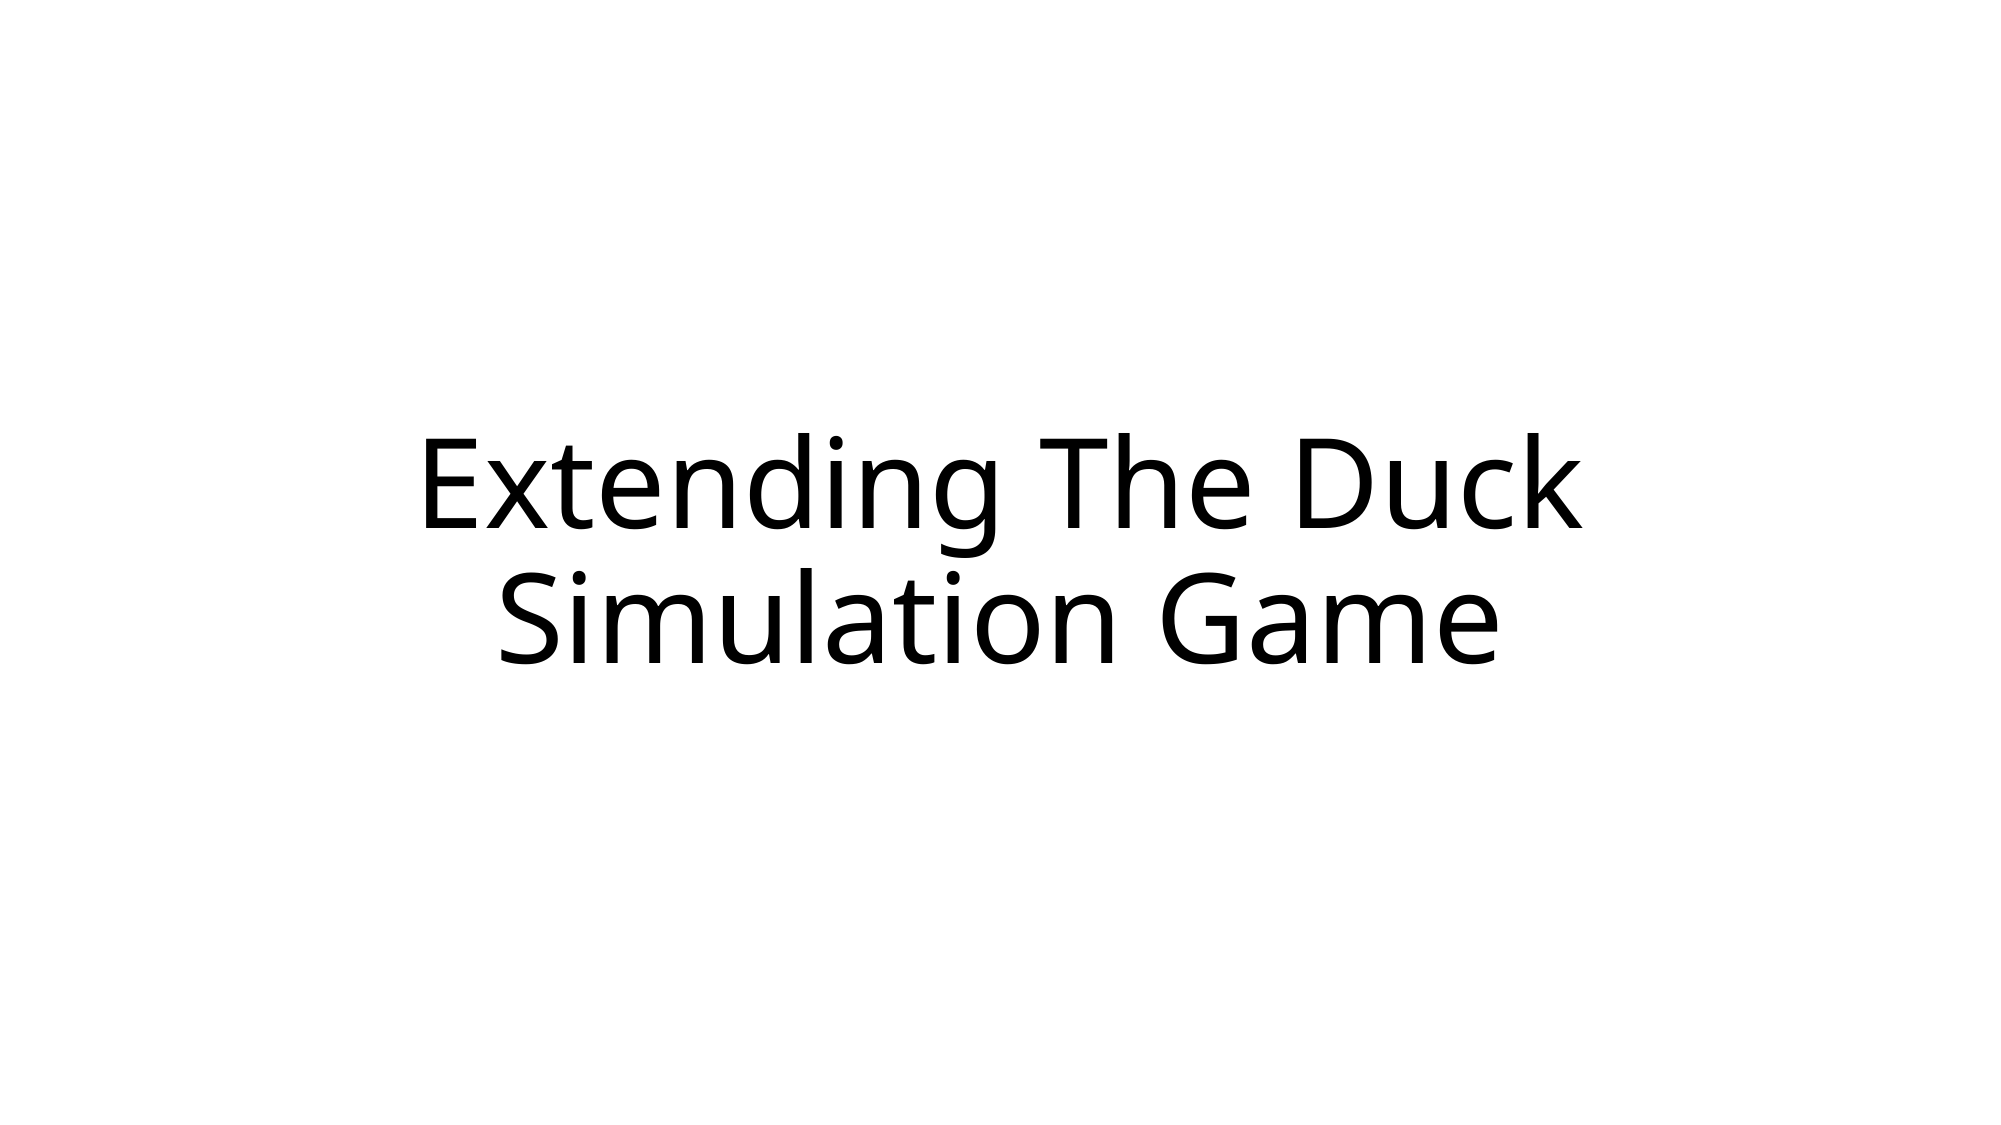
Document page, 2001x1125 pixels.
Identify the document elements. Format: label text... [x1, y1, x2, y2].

title Extending The Duck Simulation Game [249, 306, 1750, 699]
